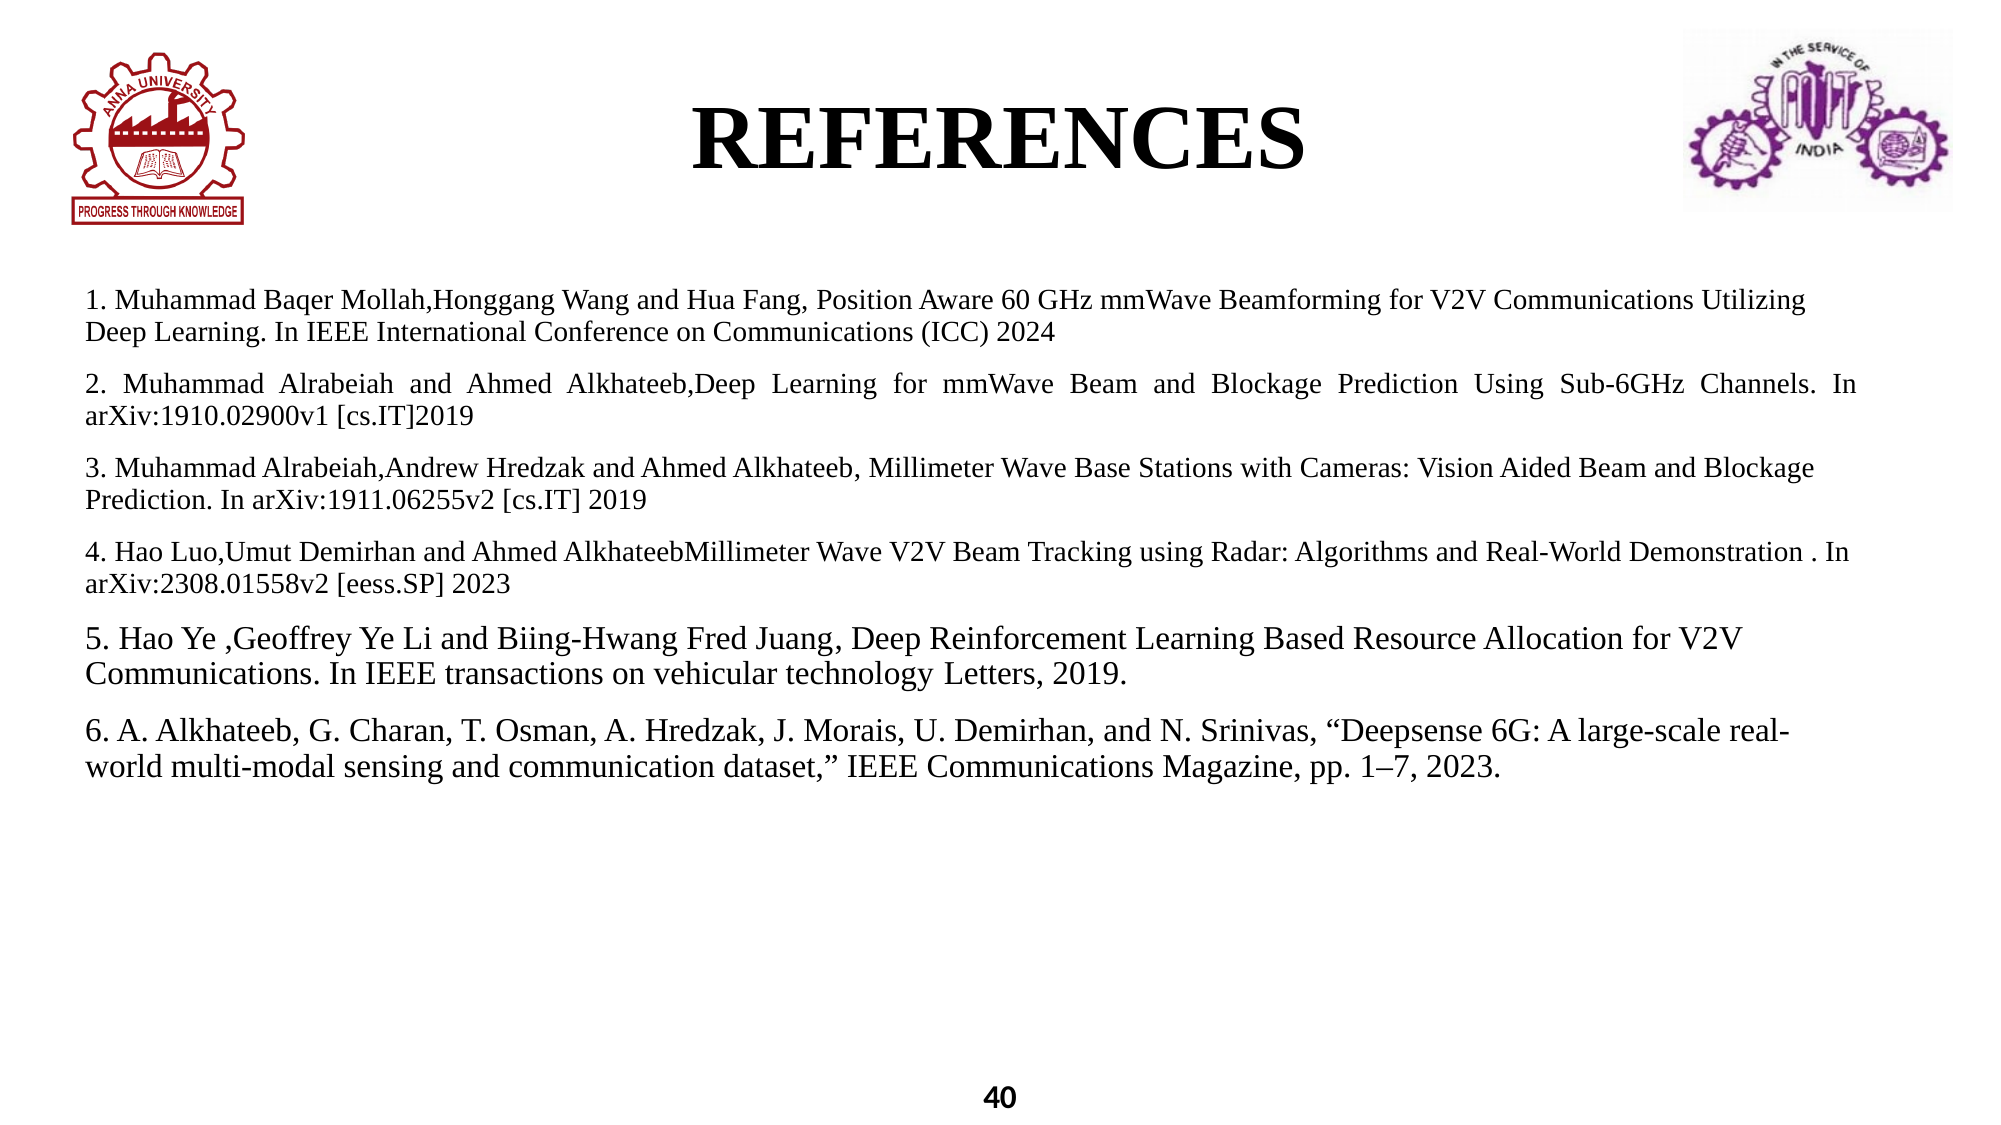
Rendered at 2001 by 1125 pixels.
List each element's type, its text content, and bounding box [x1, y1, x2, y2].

picture [70, 51, 246, 226]
list 1. Muhammad Baqer Mollah,Honggang Wang and Hua Fang, Position Aware 60 GHz mmWave Beamforming for V2V Communications Utilizing Deep Learning. In IEEE International Conference on Communications (ICC) 2024 2. Muhammad Alrabeiah and Ahmed Alkhateeb,Deep Learning for mmWave Beam and Blockage Prediction Using Sub-6GHz Channels. In arXiv:1910.02900v1 [cs.IT]2019 3. Muhammad Alrabeiah,Andrew Hredzak and Ahmed Alkhateeb, Millimeter Wave Base Stations with Cameras: Vision Aided Beam and Blockage Prediction. In arXiv:1911.06255v2 [cs.IT] 2019 4. Hao Luo,Umut Demirhan and Ahmed AlkhateebMillimeter Wave V2V Beam Tracking using Radar: Algorithms and Real-World Demonstration . In arXiv:2308.01558v2 [eess.SP] 2023 5. Hao Ye ,Geoffrey Ye Li and Biing-Hwang Fred Juang, Deep Reinforcement Learning Based Resource Allocation for V2V Communications. In IEEE transactions on vehicular technology Letters, 2019. 6. A. Alkhateeb, G. Charan, T. Osman, A. Hredzak, J. Morais, U. Demirhan, and N. Srinivas, “Deepsense 6G: A large-scale real-world multi-modal sensing and communication dataset,” IEEE Communications Magazine, pp. 1–7, 2023. [70, 277, 1874, 1065]
picture [1683, 28, 1953, 212]
slide_number 40 [0, 1065, 2000, 1125]
title REFERENCES [0, 0, 2000, 278]
